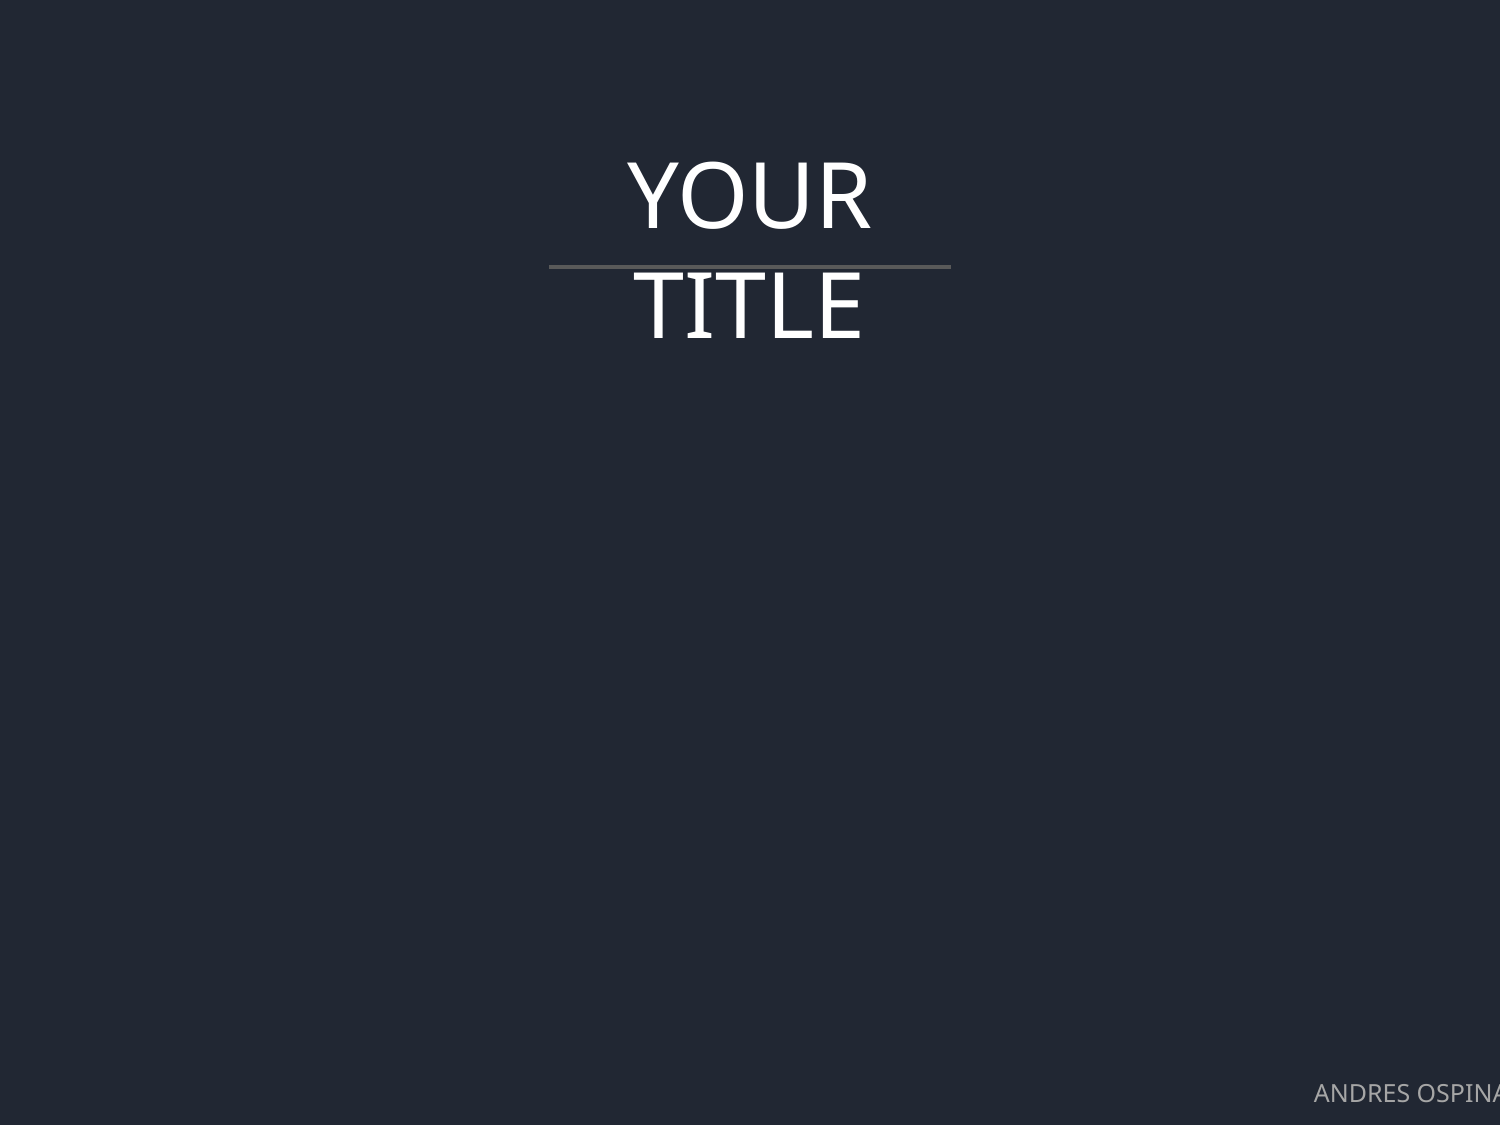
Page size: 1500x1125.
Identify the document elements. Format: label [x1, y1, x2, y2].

text_box [548, 128, 952, 268]
picture [0, 0, 1500, 1125]
